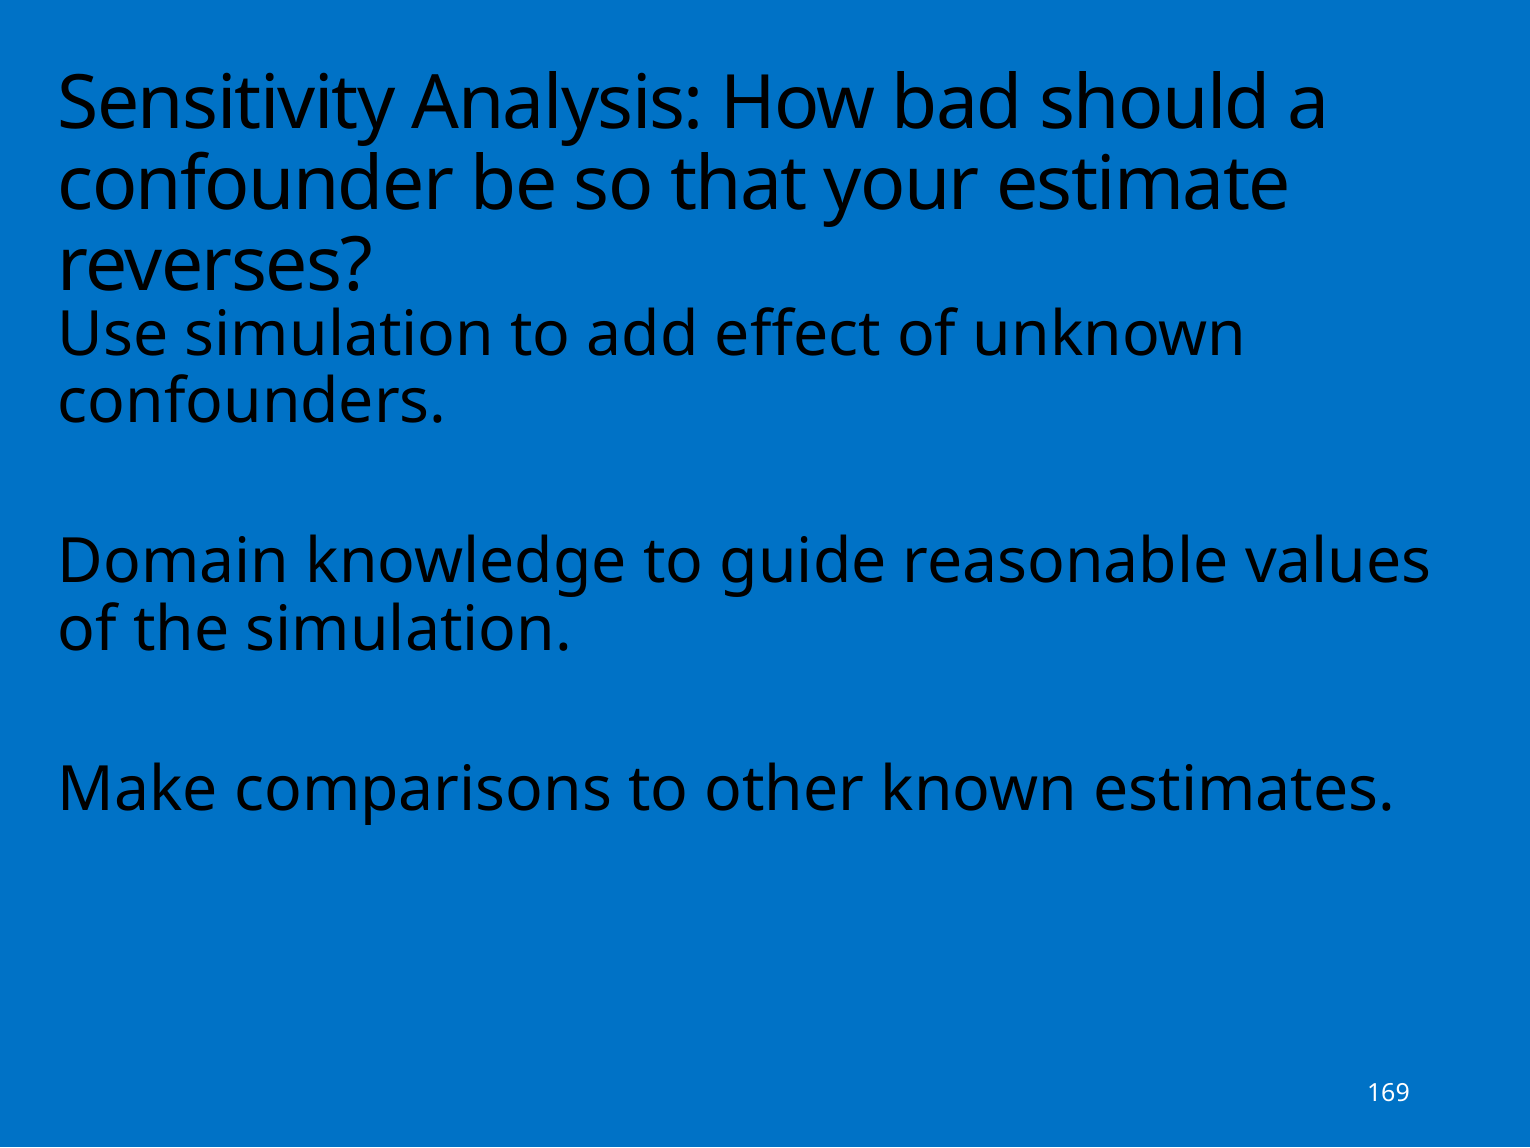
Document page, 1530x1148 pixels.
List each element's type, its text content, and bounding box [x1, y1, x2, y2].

list Use simulation to add effect of unknown confounders. Domain knowledge to guide reasonable values of the simulation. Make comparisons to other known estimates. [33, 199, 1497, 783]
slide_number 169 [1080, 1063, 1425, 1125]
title Sensitivity Analysis: How bad should a confounder be so that your estimate reverses? [33, 48, 1497, 199]
